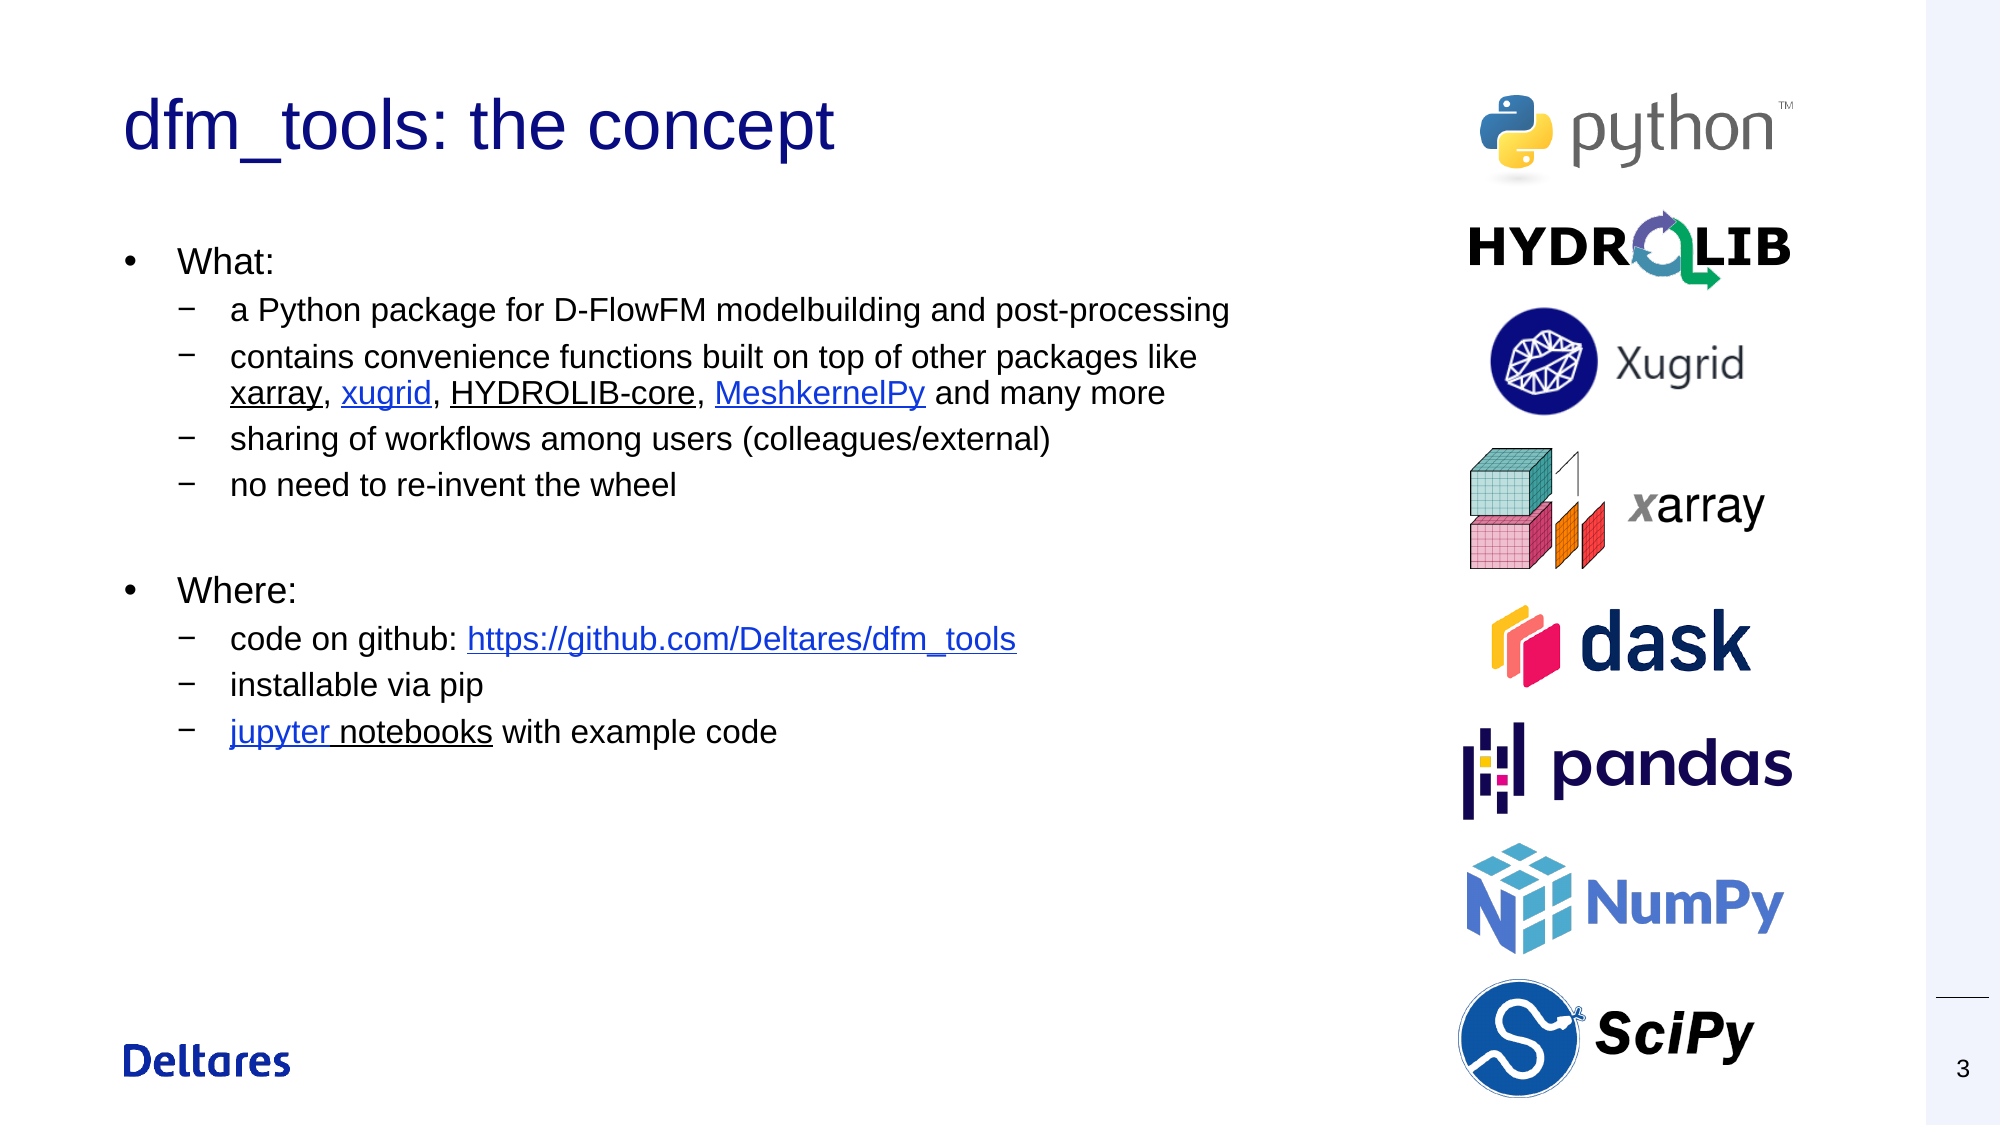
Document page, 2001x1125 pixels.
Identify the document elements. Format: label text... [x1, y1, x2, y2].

picture [1470, 448, 1790, 569]
picture [108, 1028, 304, 1092]
picture [1445, 698, 1808, 1098]
title dfm_tools: the concept [123, 88, 1850, 243]
picture [1470, 209, 1790, 291]
list What: a Python package for D-FlowFM modelbuilding and post-processing contains convenience functions built on top of other packages like xarray, xugrid, HYDROLIB-core, MeshkernelPy and many more sharing of workflows among users (colleagues/external) no need to re-invent the wheel Where: code on github: https://github.com/Deltares/dfm_tools installable via pip jupyter notebooks with example code [123, 242, 1287, 1015]
picture [1470, 297, 1763, 426]
slide_number 3 [1926, 1052, 2000, 1083]
picture [1486, 596, 1756, 696]
picture [1428, 73, 1823, 207]
